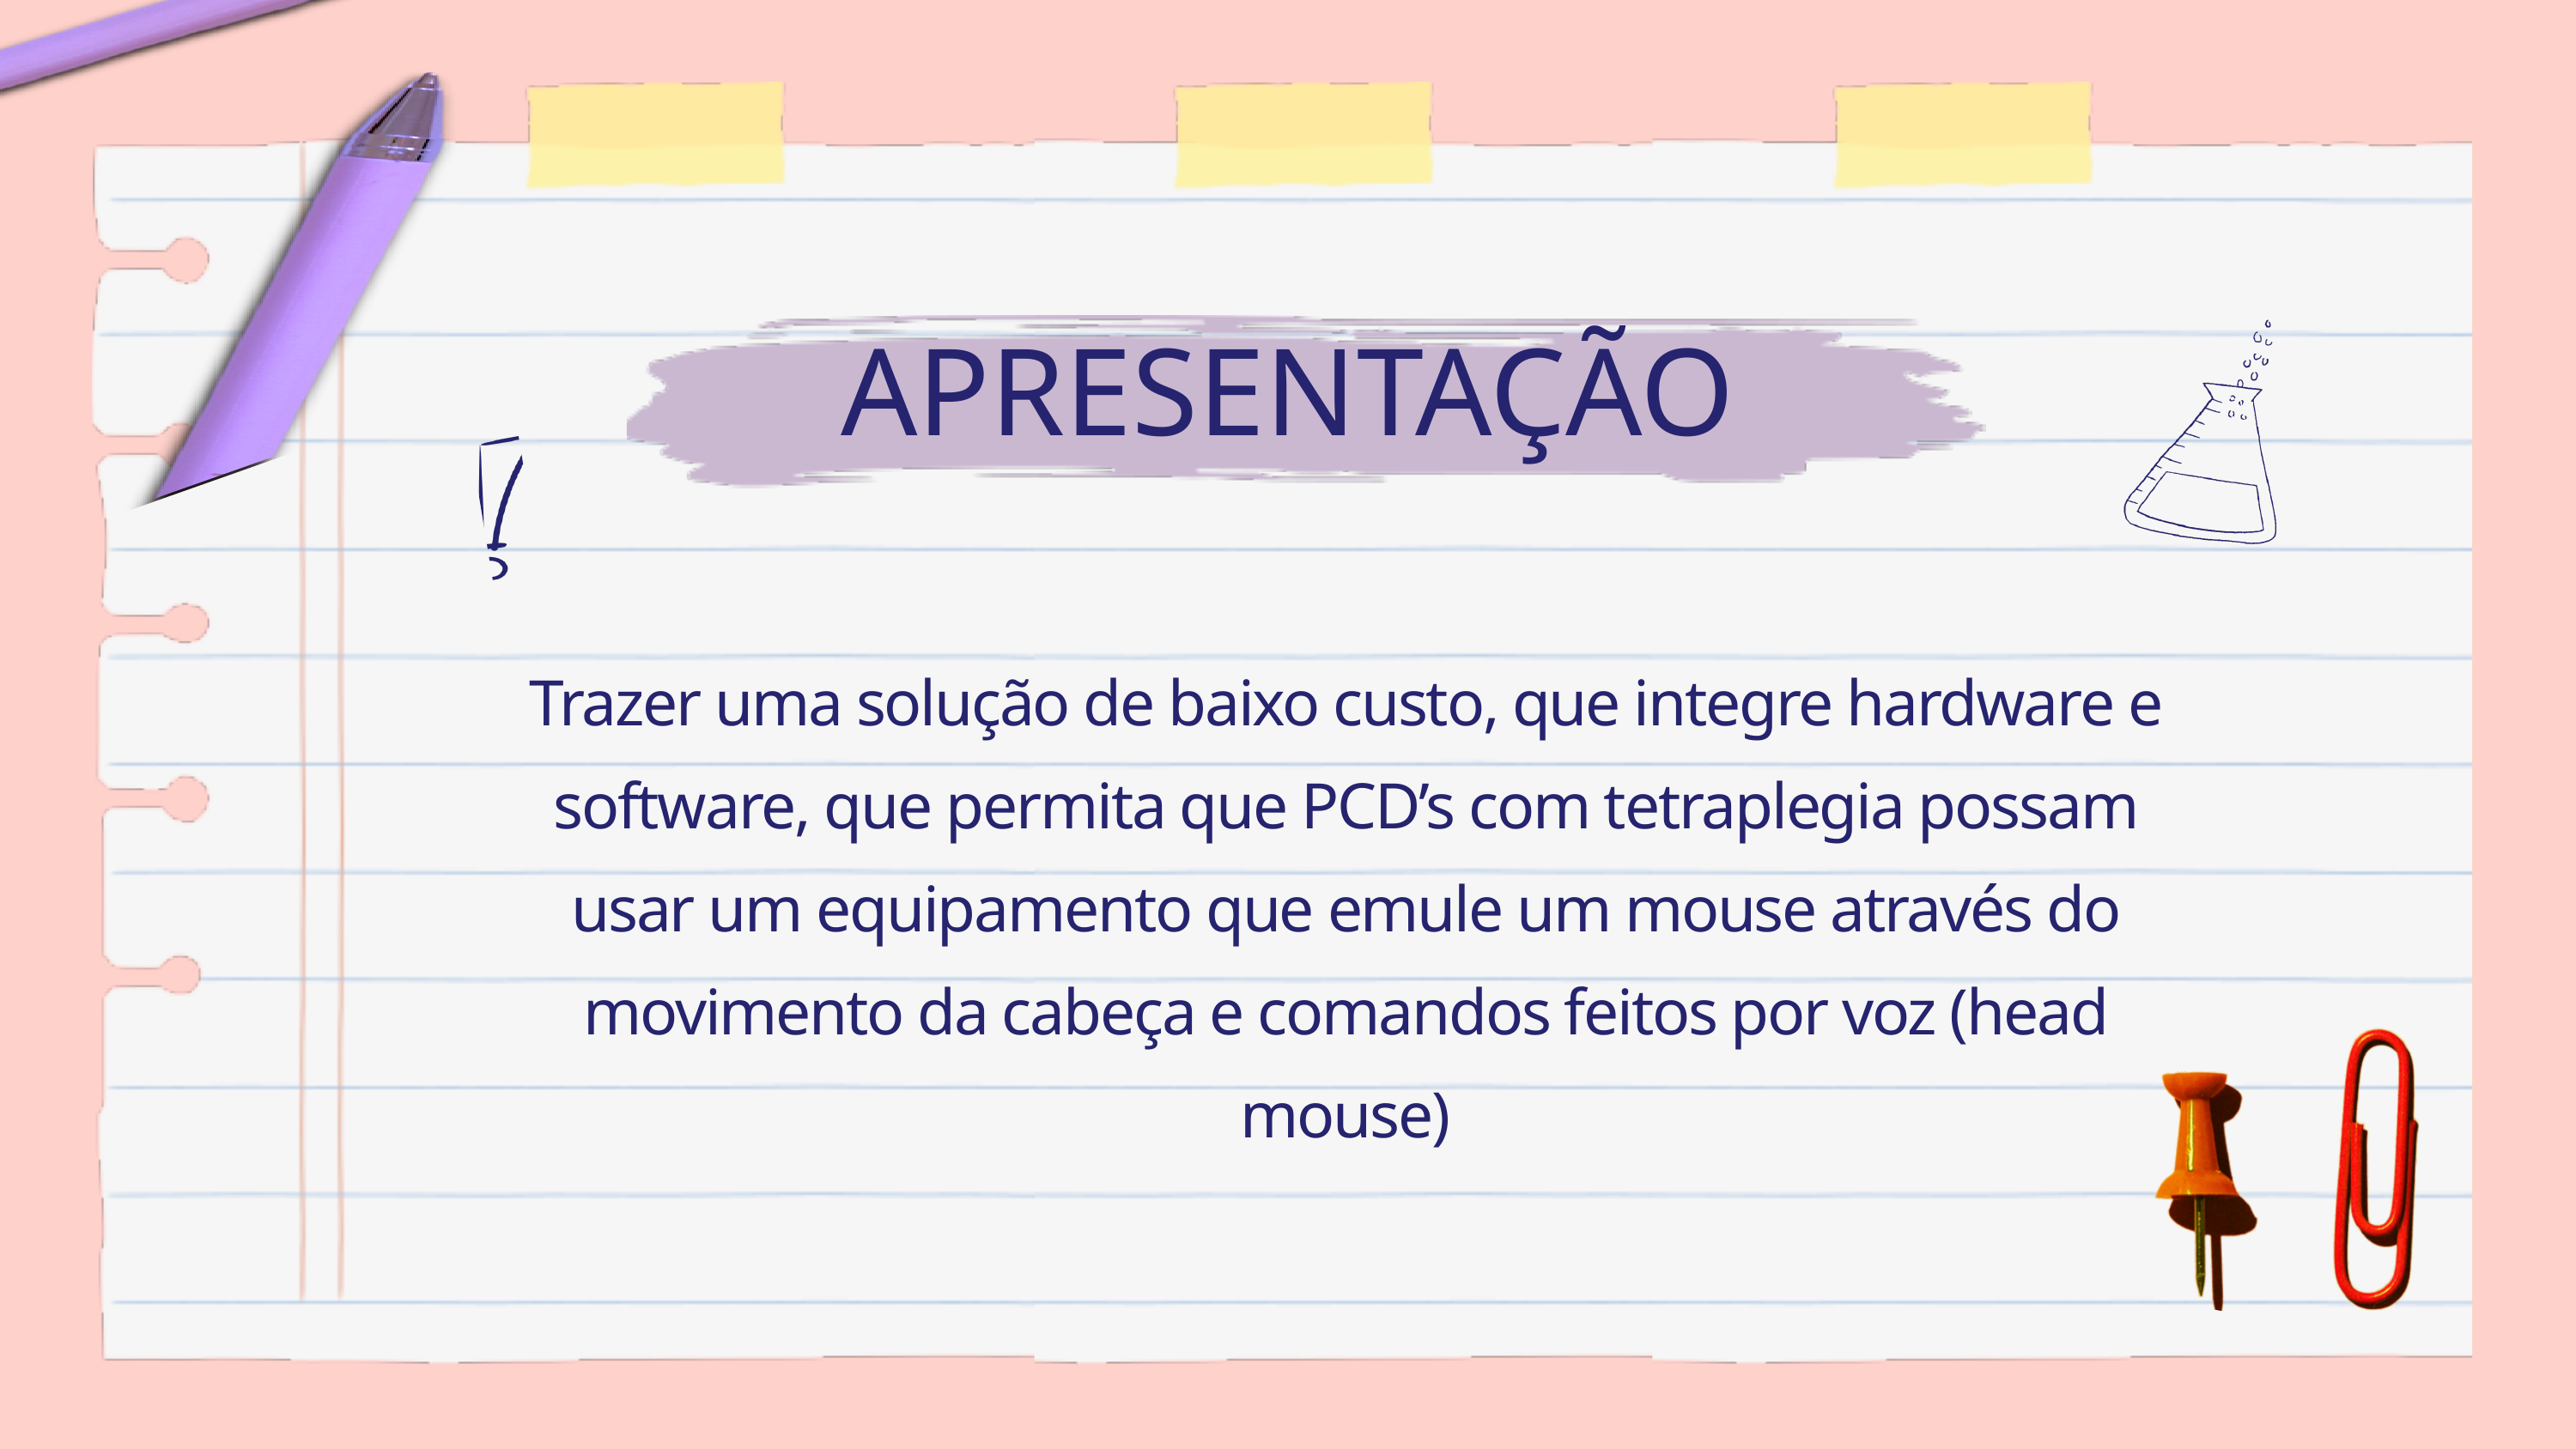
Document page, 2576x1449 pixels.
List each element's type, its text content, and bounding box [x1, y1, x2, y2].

text_box Trazer uma solução de baixo custo, que integre hardware e software, que permita que PCD’s com tetraplegia possam usar um equipamento que emule um mouse através do movimento da cabeça e comandos feitos por voz (head mouse) [518, 634, 2172, 1151]
text_box [564, 82, 1034, 315]
text_box [92, 336, 1034, 1367]
text_box [2062, 972, 2481, 1349]
text_box [1034, 82, 1652, 315]
text_box APRESENTAÇÃO [590, 371, 1986, 460]
text_box [626, 460, 1986, 488]
text_box [1034, 488, 1652, 634]
text_box [1652, 1073, 2473, 1367]
text_box [470, 432, 541, 581]
text_box [1034, 1151, 1652, 1367]
text_box [0, 0, 647, 554]
text_box [0, 333, 626, 556]
text_box [626, 315, 1986, 371]
text_box [2123, 319, 2277, 544]
text_box [1652, 82, 2473, 1027]
